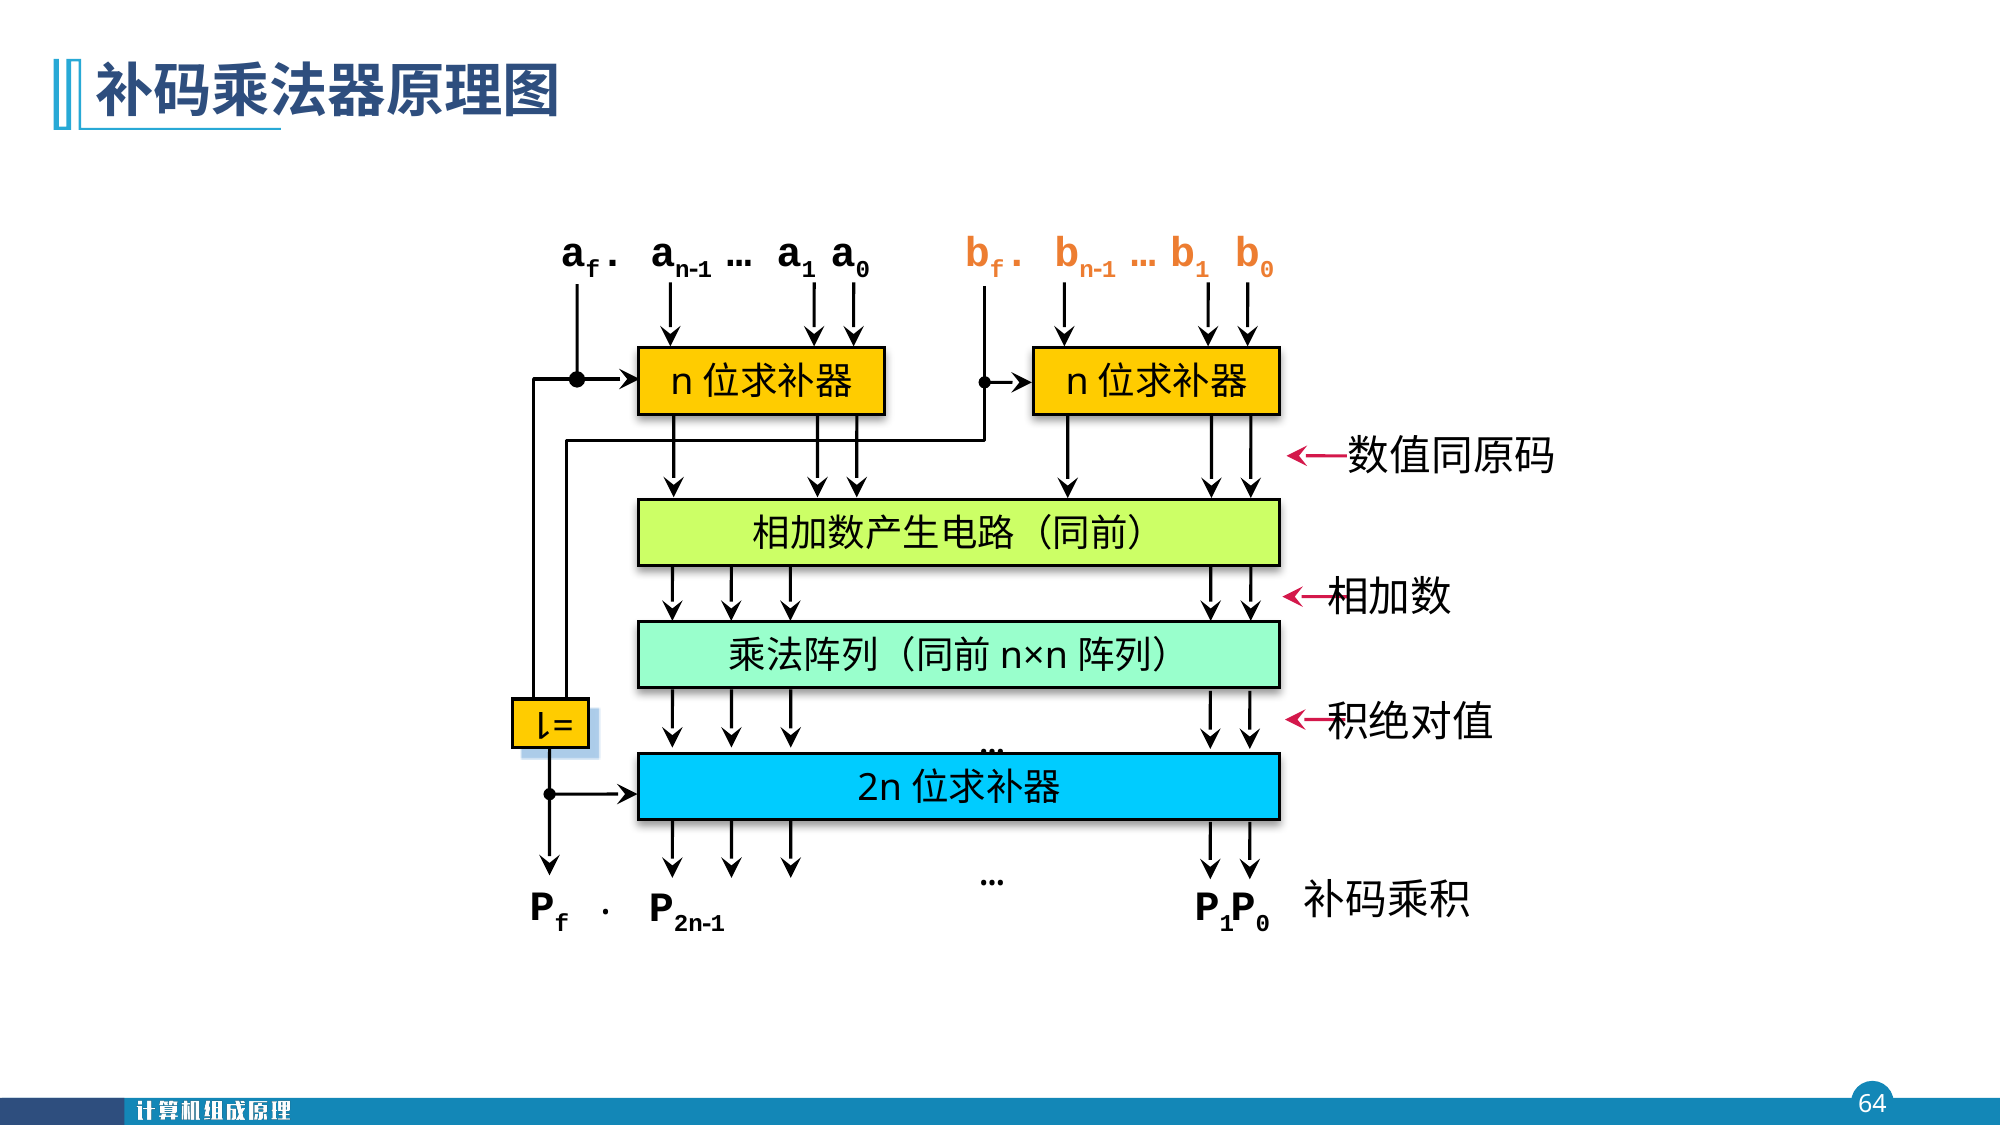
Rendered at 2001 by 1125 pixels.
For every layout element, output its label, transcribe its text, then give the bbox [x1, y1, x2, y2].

text_box 乘法阵列（同前n×n阵列） [638, 621, 1280, 688]
text_box 补码乘积 [1290, 879, 1597, 927]
text_box 2n位求补器 [638, 753, 1280, 820]
text_box [1285, 709, 1306, 730]
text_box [570, 284, 584, 386]
text_box [566, 440, 677, 709]
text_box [672, 820, 1250, 910]
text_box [672, 565, 1251, 621]
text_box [673, 415, 1251, 499]
text_box [533, 368, 631, 699]
text_box bf. bn1 … b1 b0 [899, 223, 1444, 283]
text_box 积绝对值 [1327, 690, 1560, 758]
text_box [637, 883, 1275, 932]
text_box 数值同原码 [1347, 437, 1580, 479]
title 补码乘法器原理图 [80, 42, 1805, 144]
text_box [638, 282, 1280, 415]
text_box af. an1 … a1 a0 [307, 223, 899, 283]
text_box =1 [512, 699, 589, 748]
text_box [672, 689, 1250, 780]
text_box 相加数产生电路（同前） [638, 499, 1280, 566]
text_box 相加数 [1327, 575, 1512, 625]
text_box [1282, 586, 1303, 607]
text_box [518, 748, 637, 931]
text_box [1286, 445, 1308, 467]
